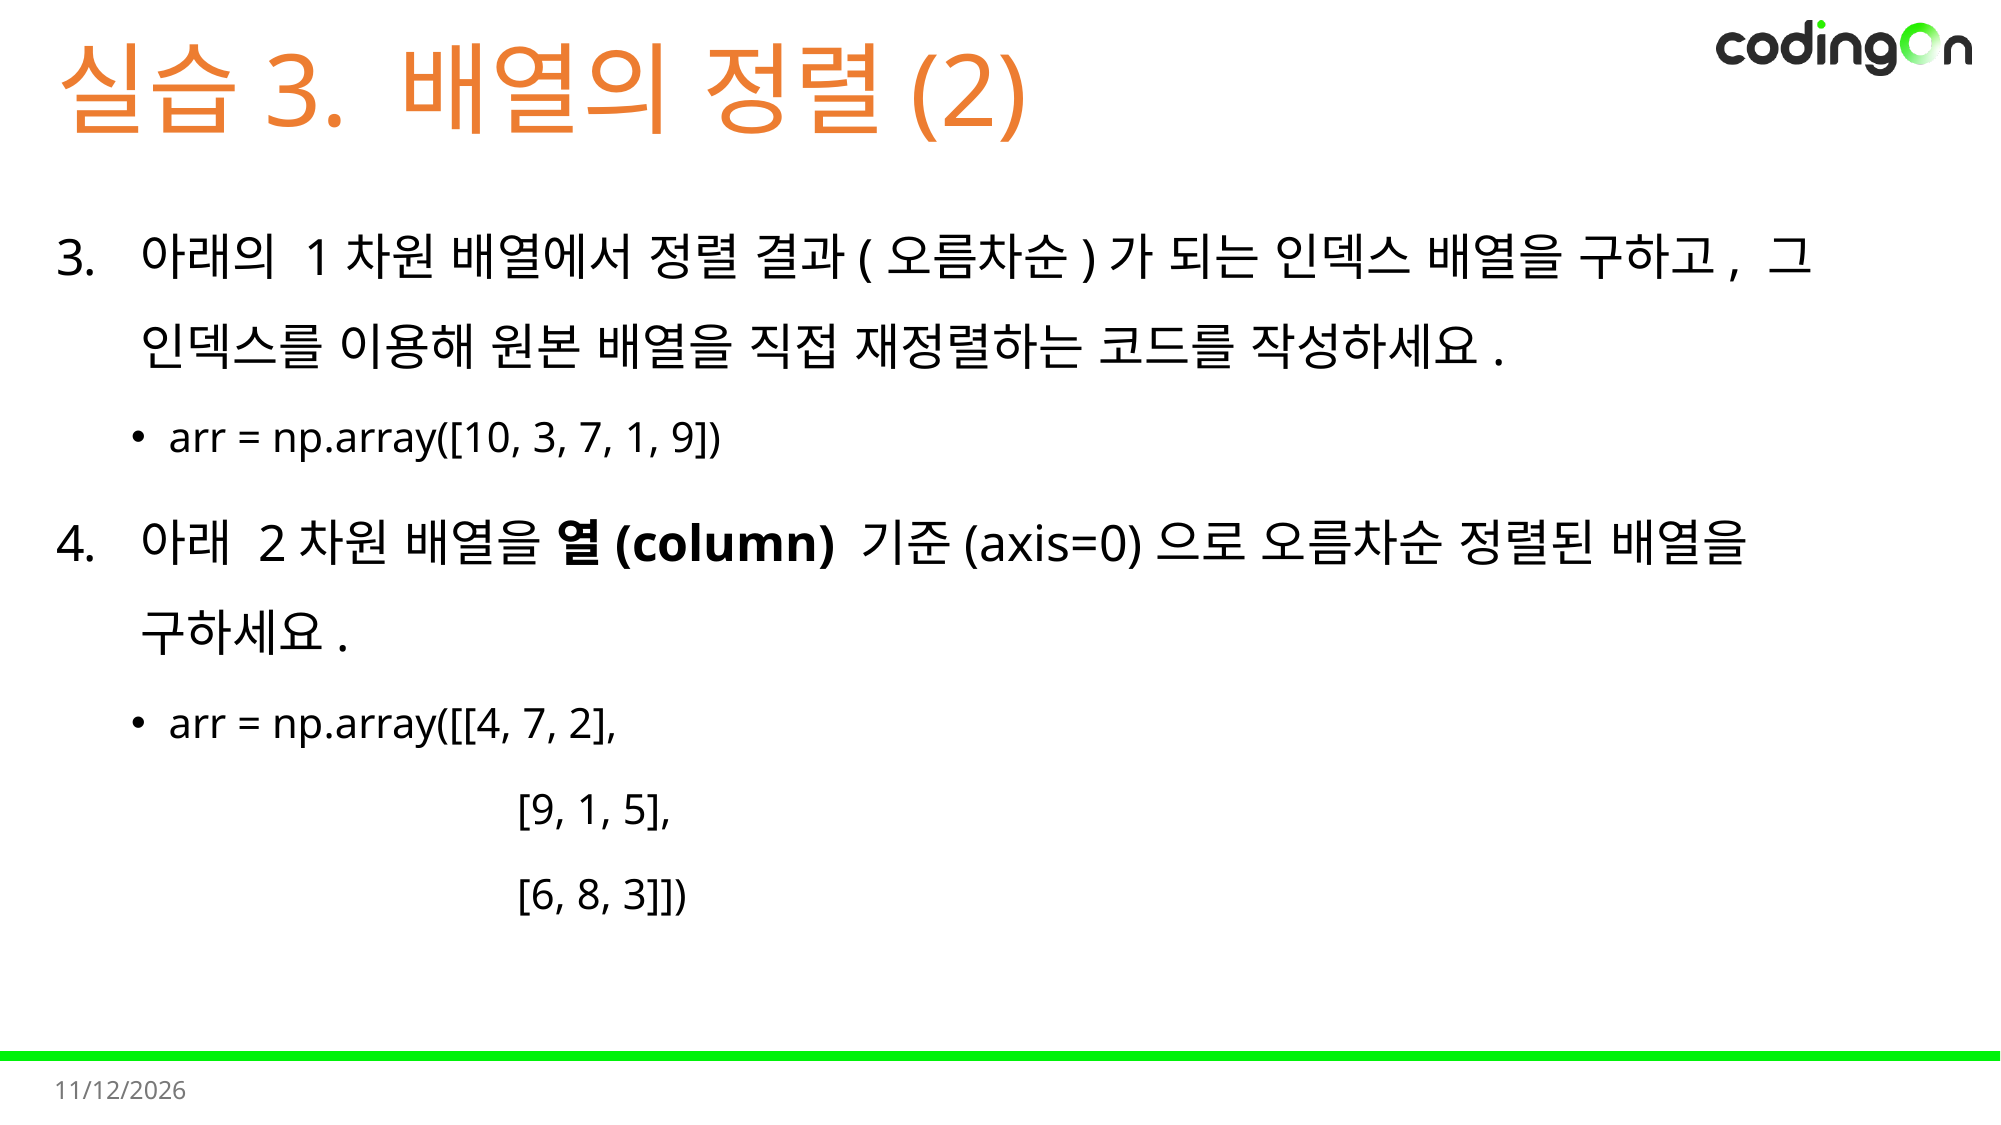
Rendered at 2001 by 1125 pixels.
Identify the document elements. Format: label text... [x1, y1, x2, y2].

list 아래의 1차원 배열에서 정렬 결과(오름차순)가 되는 인덱스 배열을 구하고, 그 인덱스를 이용해 원본 배열을 직접 재정렬하는 코드를 작성하세요. arr = np.array([10, 3, 7, 1, 9]) 아래 2차원 배열을 열(column) 기준(axis=0)으로 오름차순 정렬된 배열을 구하세요. arr = np.array([[4, 7, 2], [9, 1, 5], [6, 8, 3]]) [41, 187, 1959, 990]
picture [1767, 20, 1972, 76]
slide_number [39, 1061, 490, 1122]
title 실습3. 배열의 정렬(2) [41, 0, 1767, 187]
